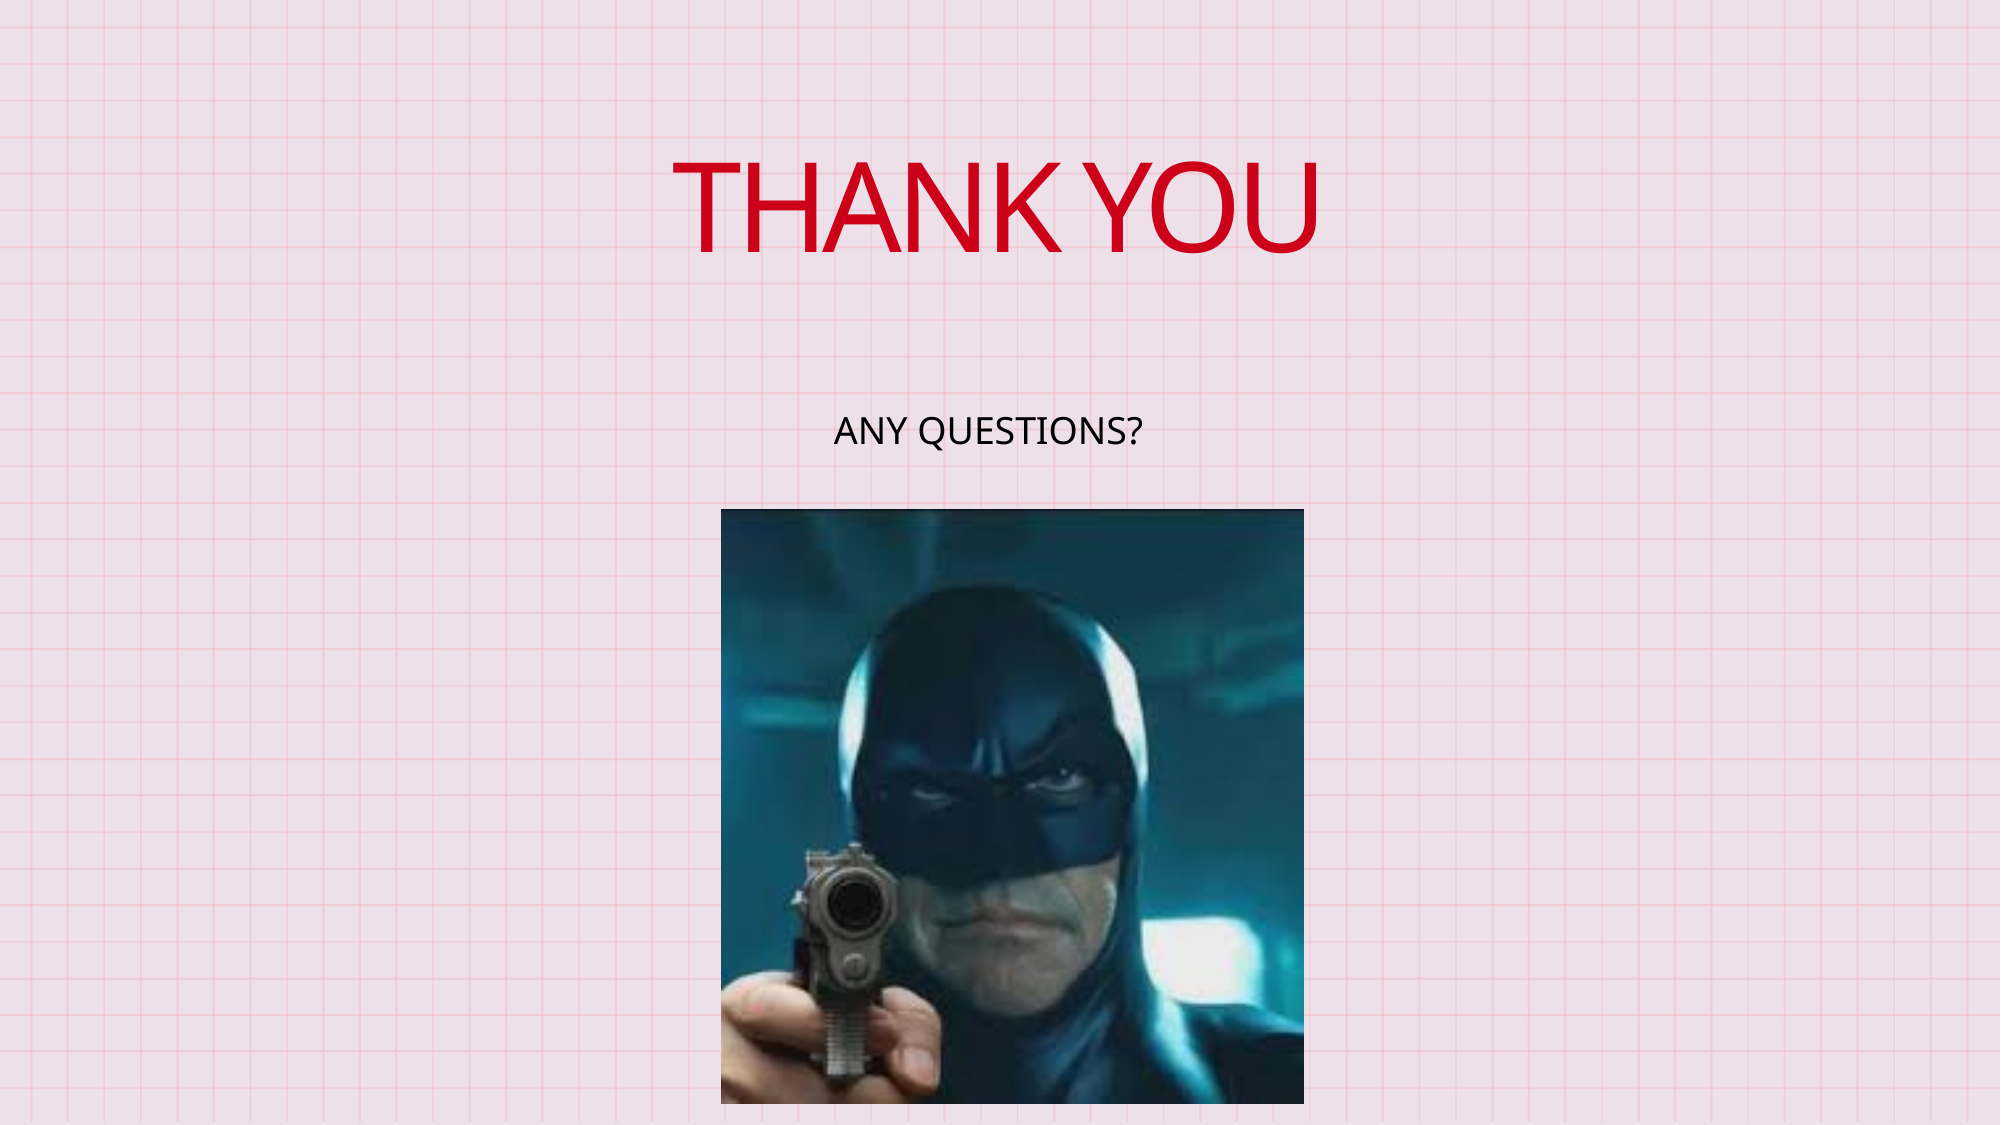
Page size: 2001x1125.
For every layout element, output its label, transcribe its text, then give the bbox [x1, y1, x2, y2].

picture [0, 0, 2000, 1122]
title THANK YOU [137, 59, 1863, 278]
text_box ANY QUESTIONS? [0, 399, 1978, 460]
